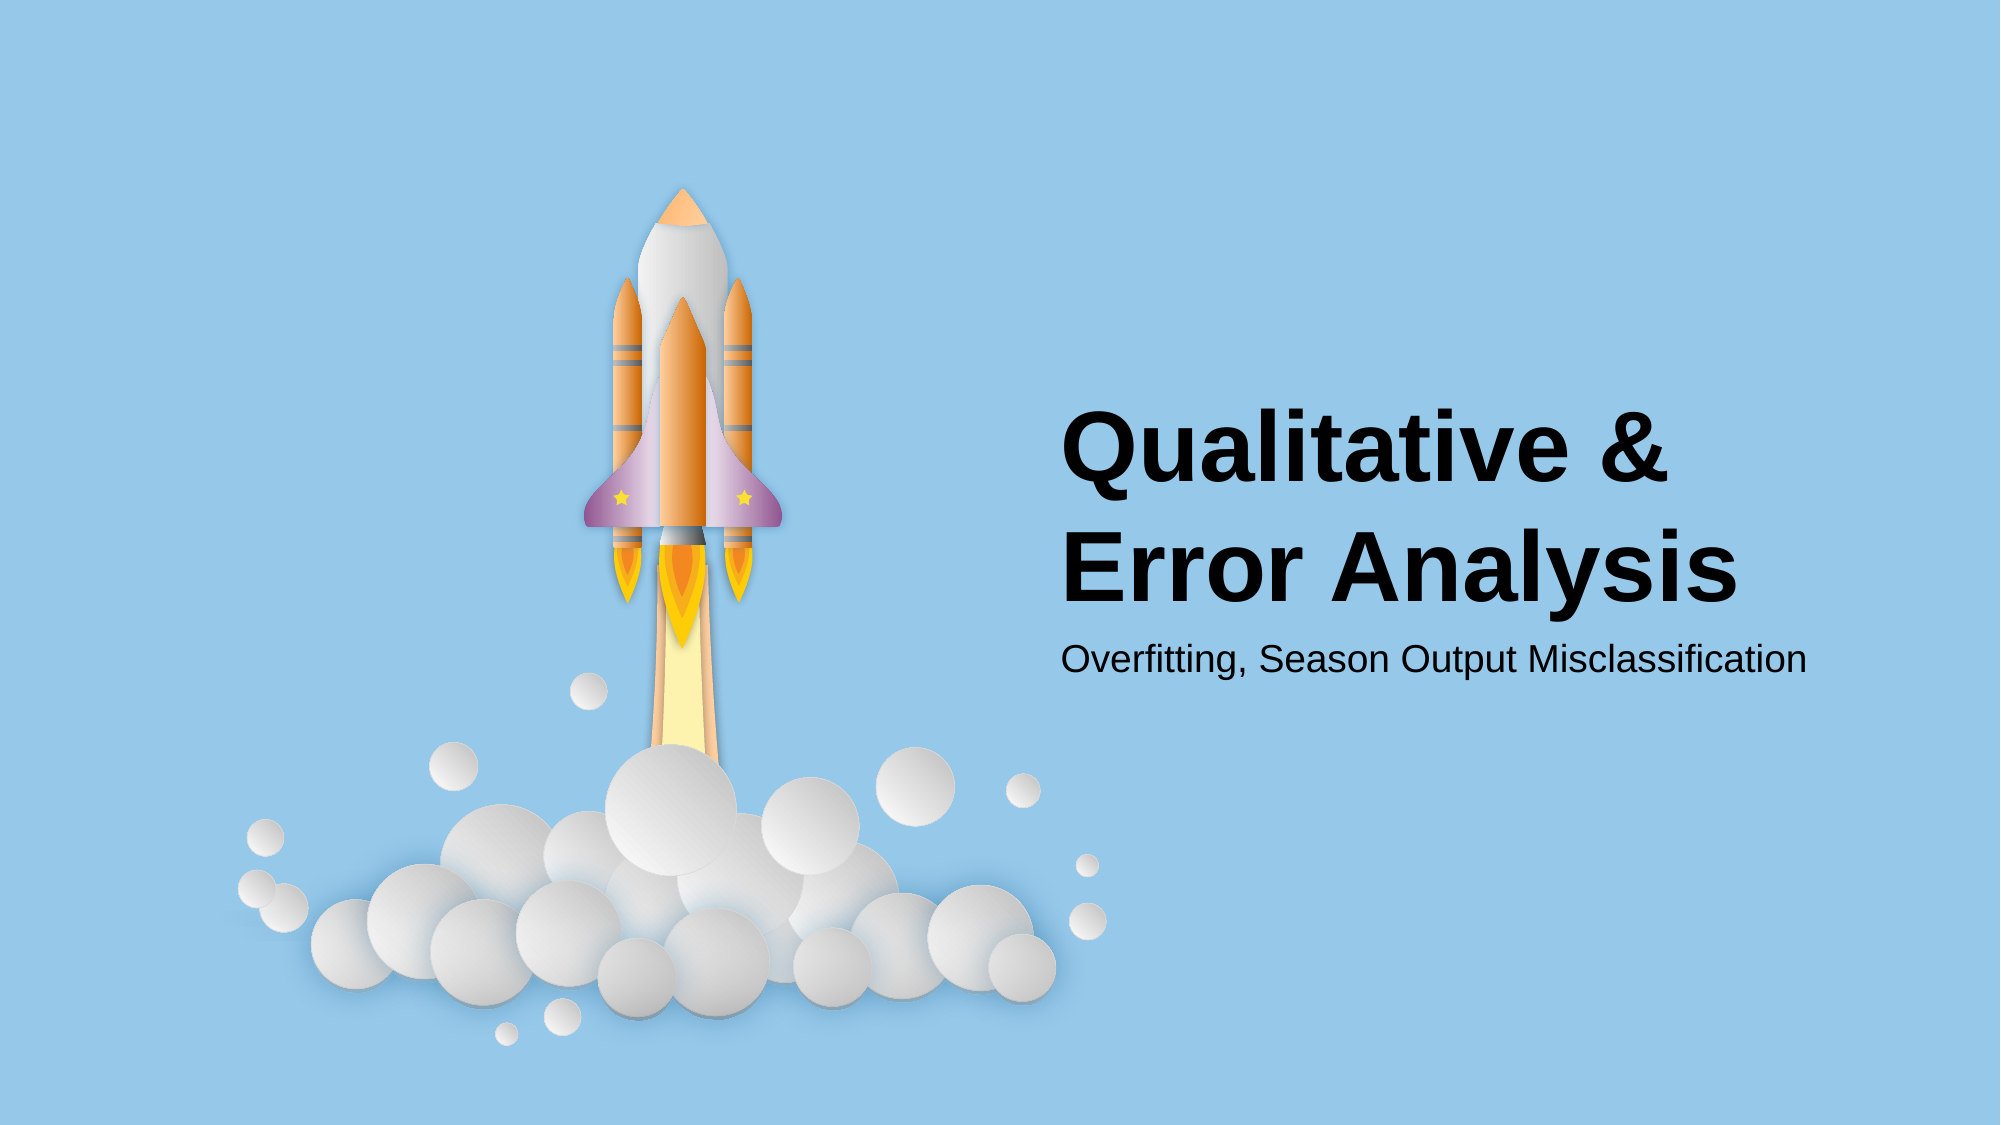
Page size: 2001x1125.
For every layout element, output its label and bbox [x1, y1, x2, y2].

text_box [1107, 372, 1830, 689]
text_box [238, 189, 1107, 1046]
